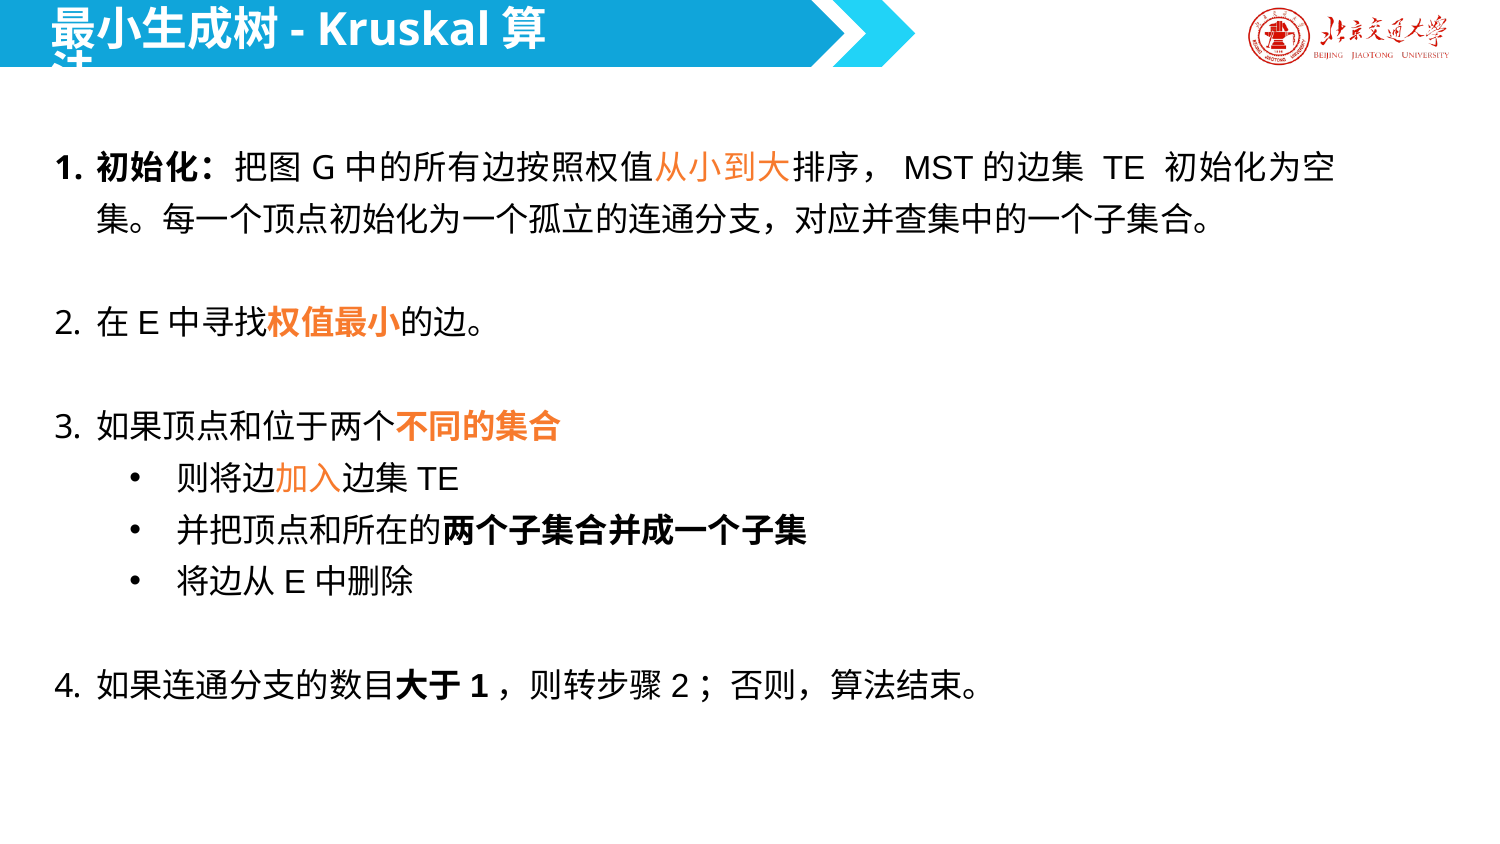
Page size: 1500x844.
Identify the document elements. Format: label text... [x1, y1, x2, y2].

title 最小生成树- Kruskal算法 [35, 3, 597, 159]
picture [1246, 5, 1454, 66]
